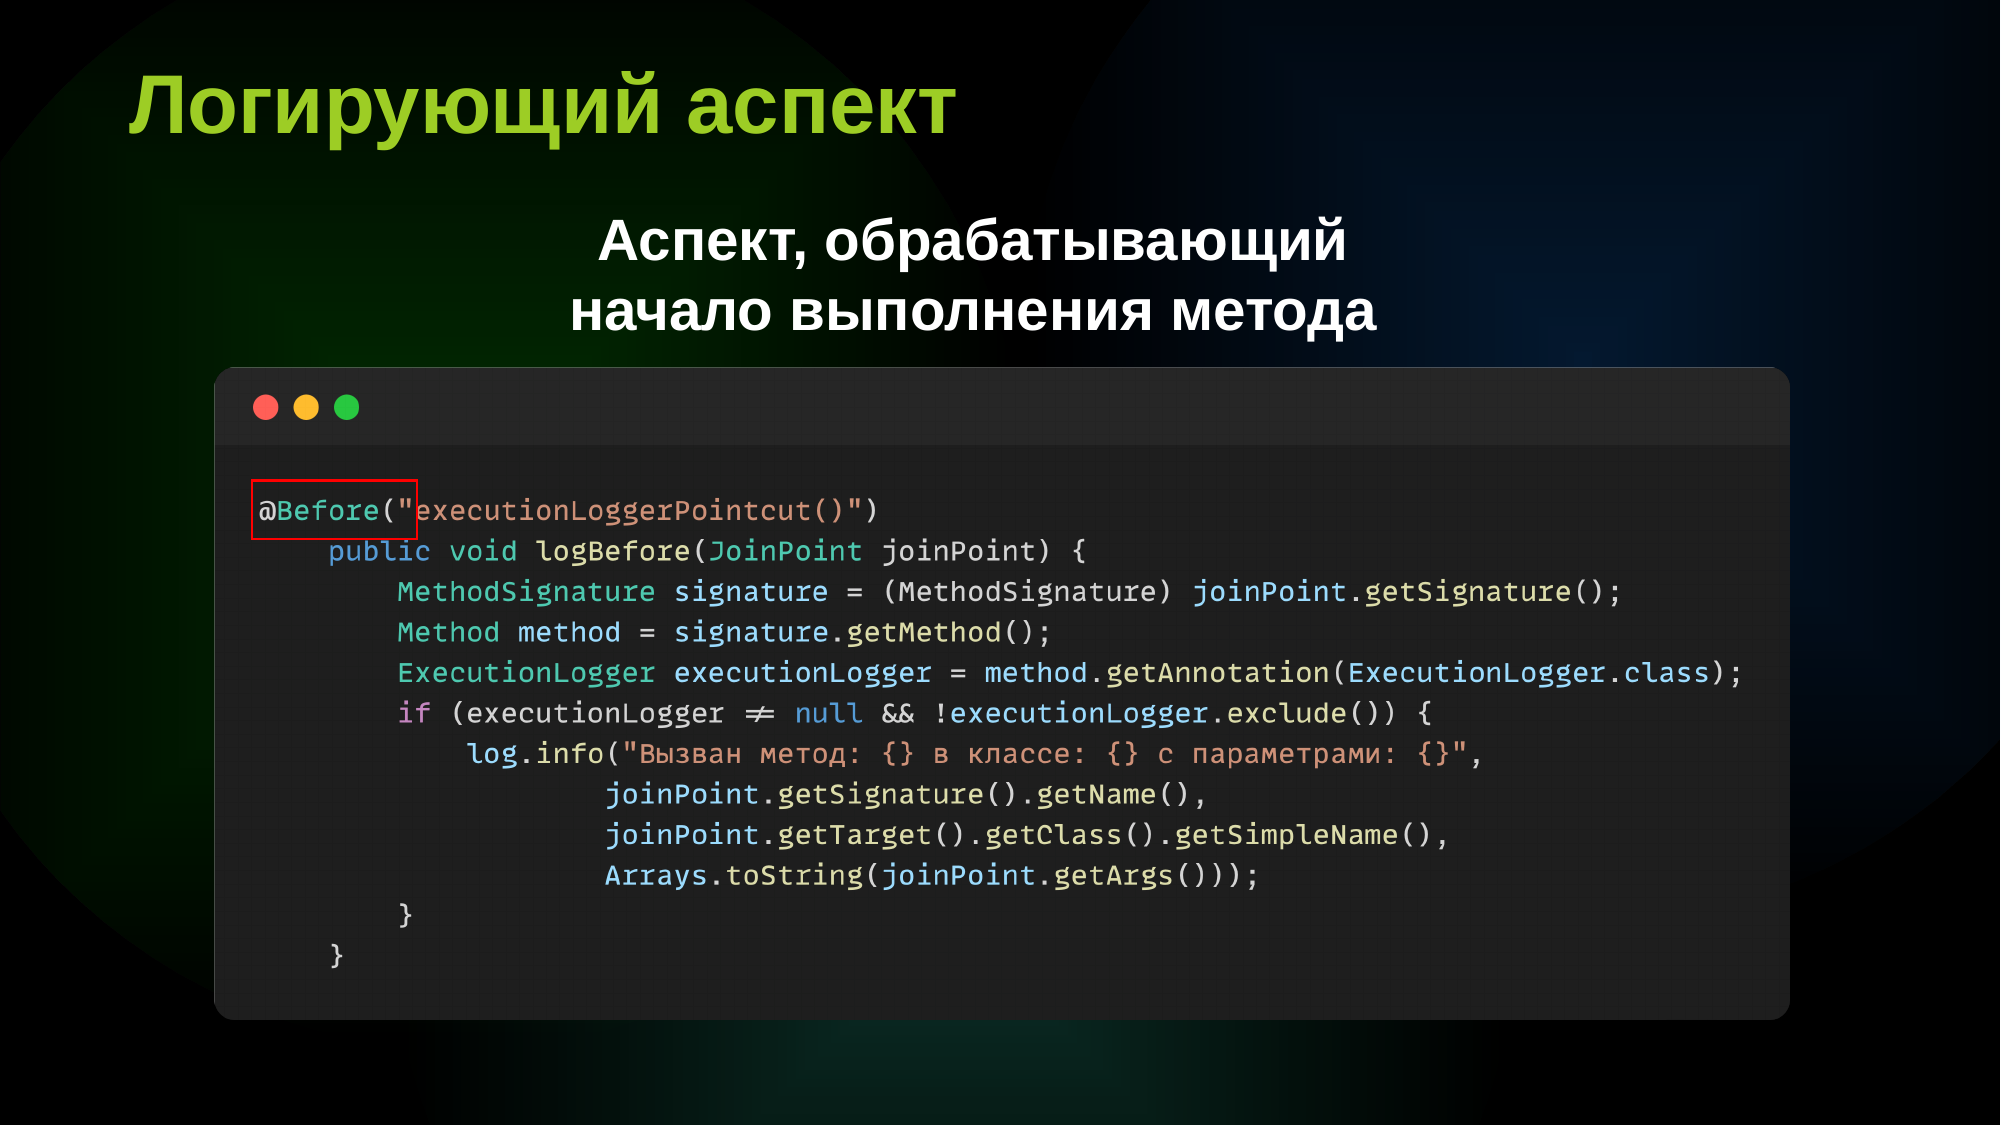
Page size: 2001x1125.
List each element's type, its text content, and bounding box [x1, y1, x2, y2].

picture [91, 244, 1913, 1125]
text_box Аспект, обрабатывающий начало выполнения метода [485, 197, 1462, 244]
text_box Логирующий аспект [124, 73, 1209, 153]
